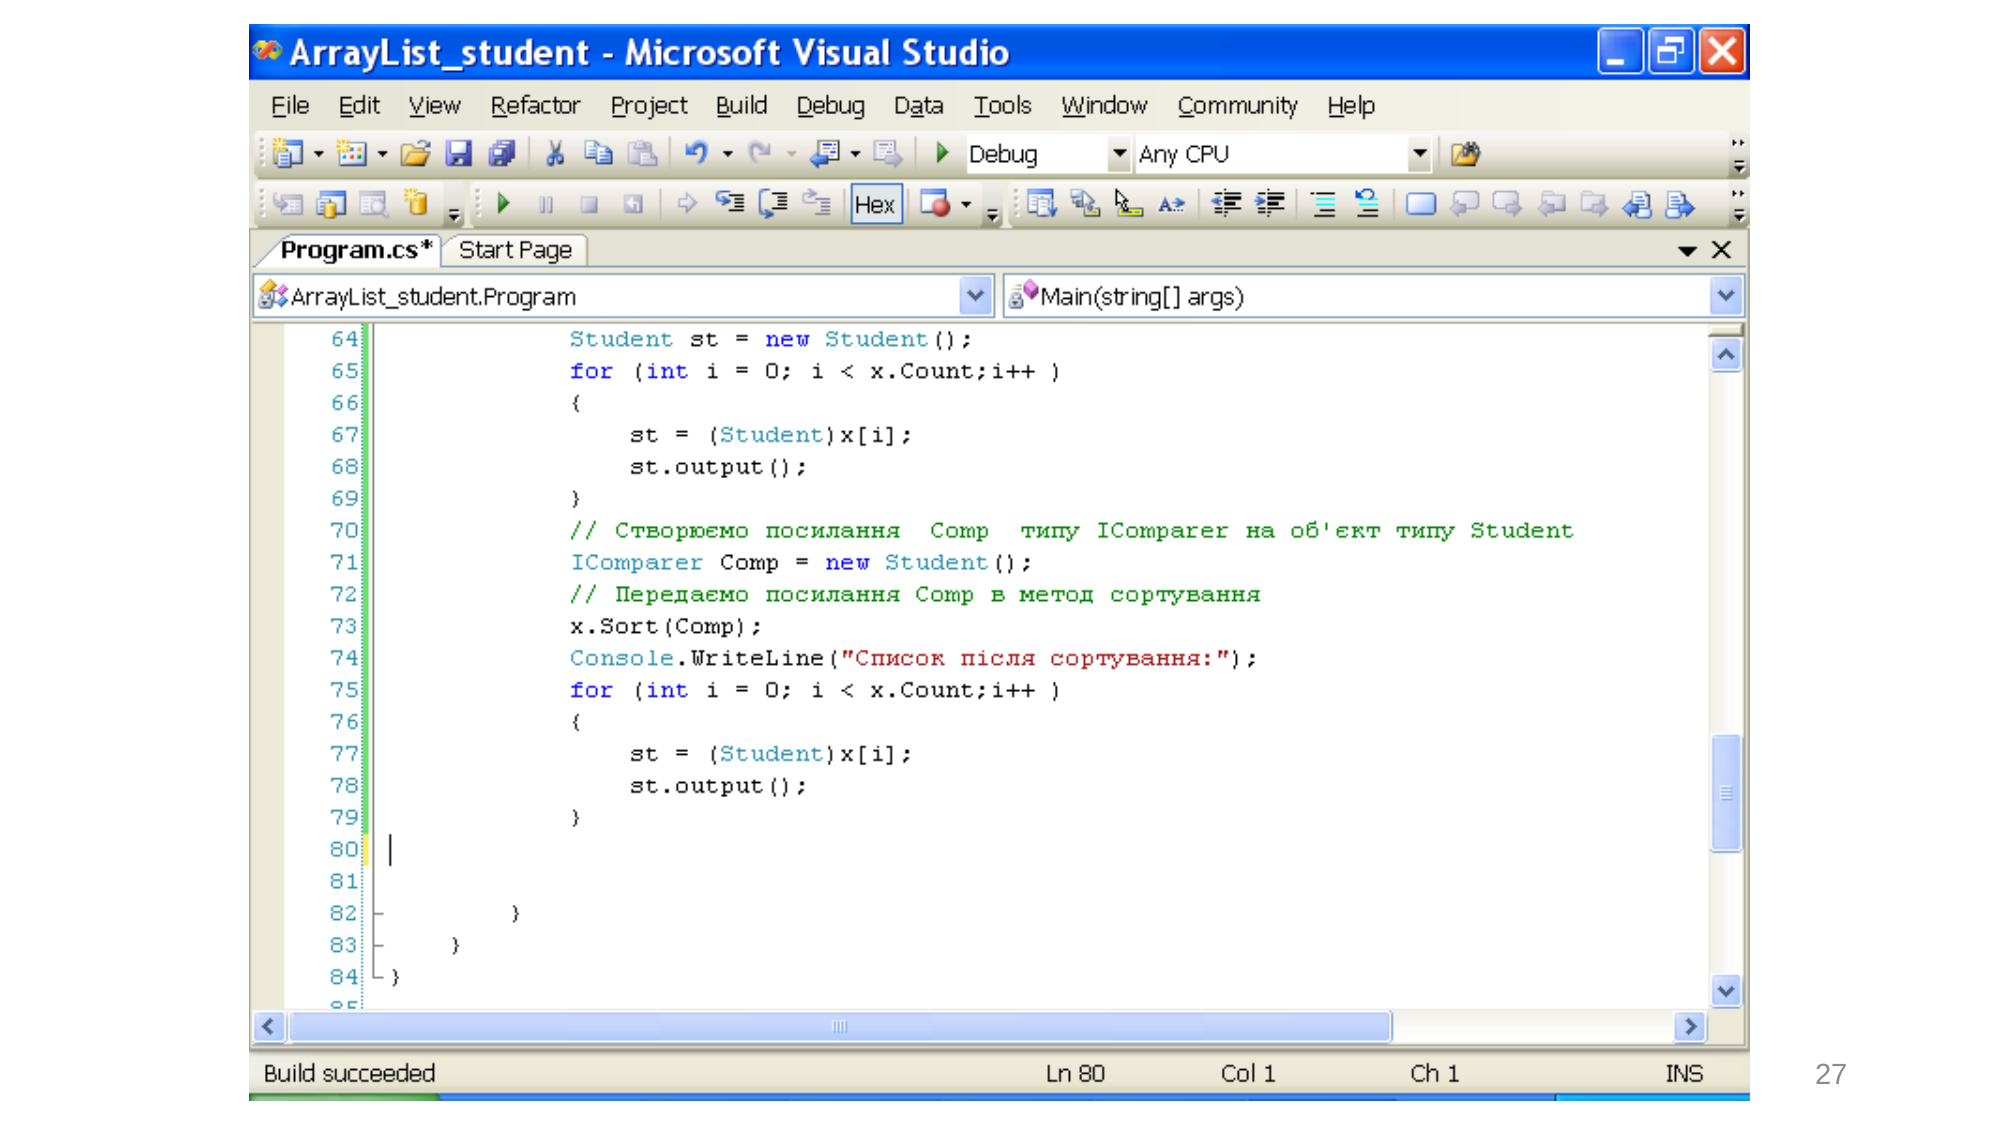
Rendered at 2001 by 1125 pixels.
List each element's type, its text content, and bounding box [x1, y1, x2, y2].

slide_number 27 [1412, 1042, 1863, 1103]
picture [249, 24, 1750, 1101]
